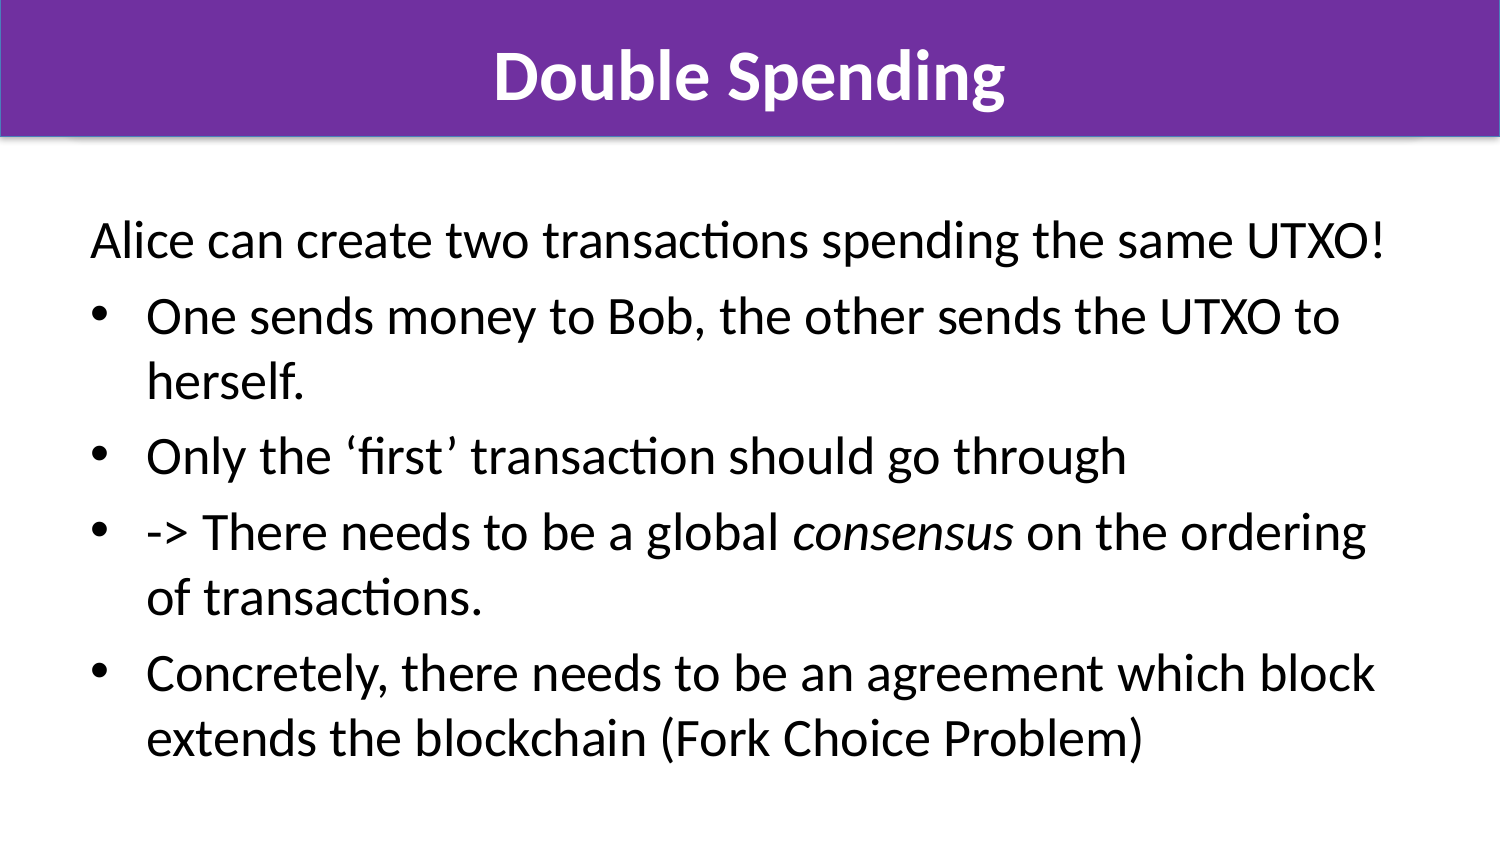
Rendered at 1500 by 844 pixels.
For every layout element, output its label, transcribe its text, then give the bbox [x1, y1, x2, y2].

list Alice can create two transactions spending the same UTXO! One sends money to Bob, the other sends the UTXO to herself. Only the ‘first’ transaction should go through -> There needs to be a global consensus on the ordering of transactions. Concretely, there needs to be an agreement which block extends the blockchain (Fork Choice Problem) [74, 196, 1426, 824]
title Double Spending [75, 20, 1425, 123]
